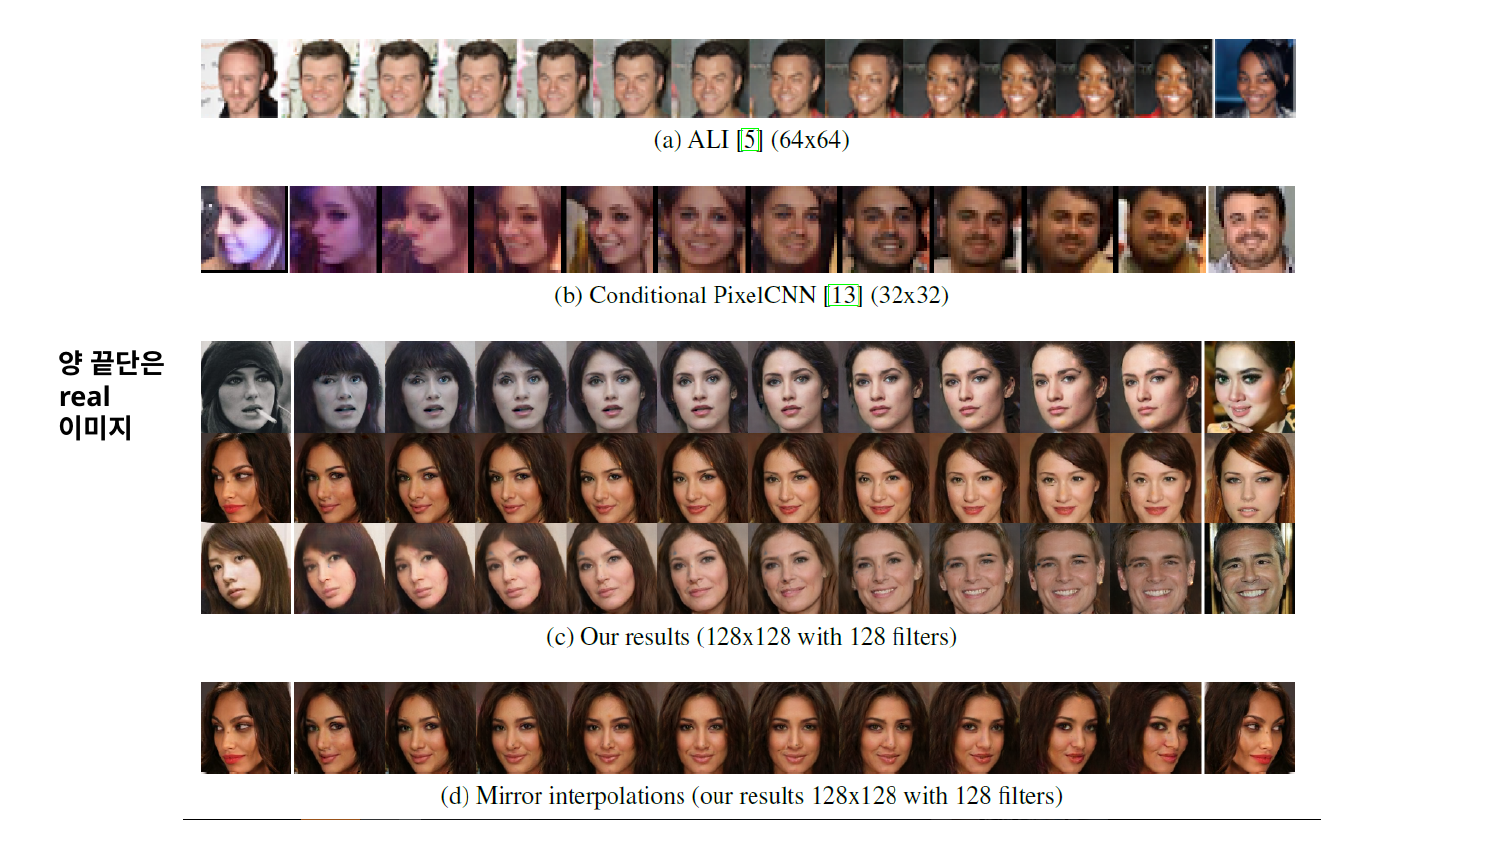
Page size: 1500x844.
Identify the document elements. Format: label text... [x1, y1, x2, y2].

text_box 양 끝단은 real 이미지 [44, 339, 177, 452]
picture [182, 19, 1321, 821]
